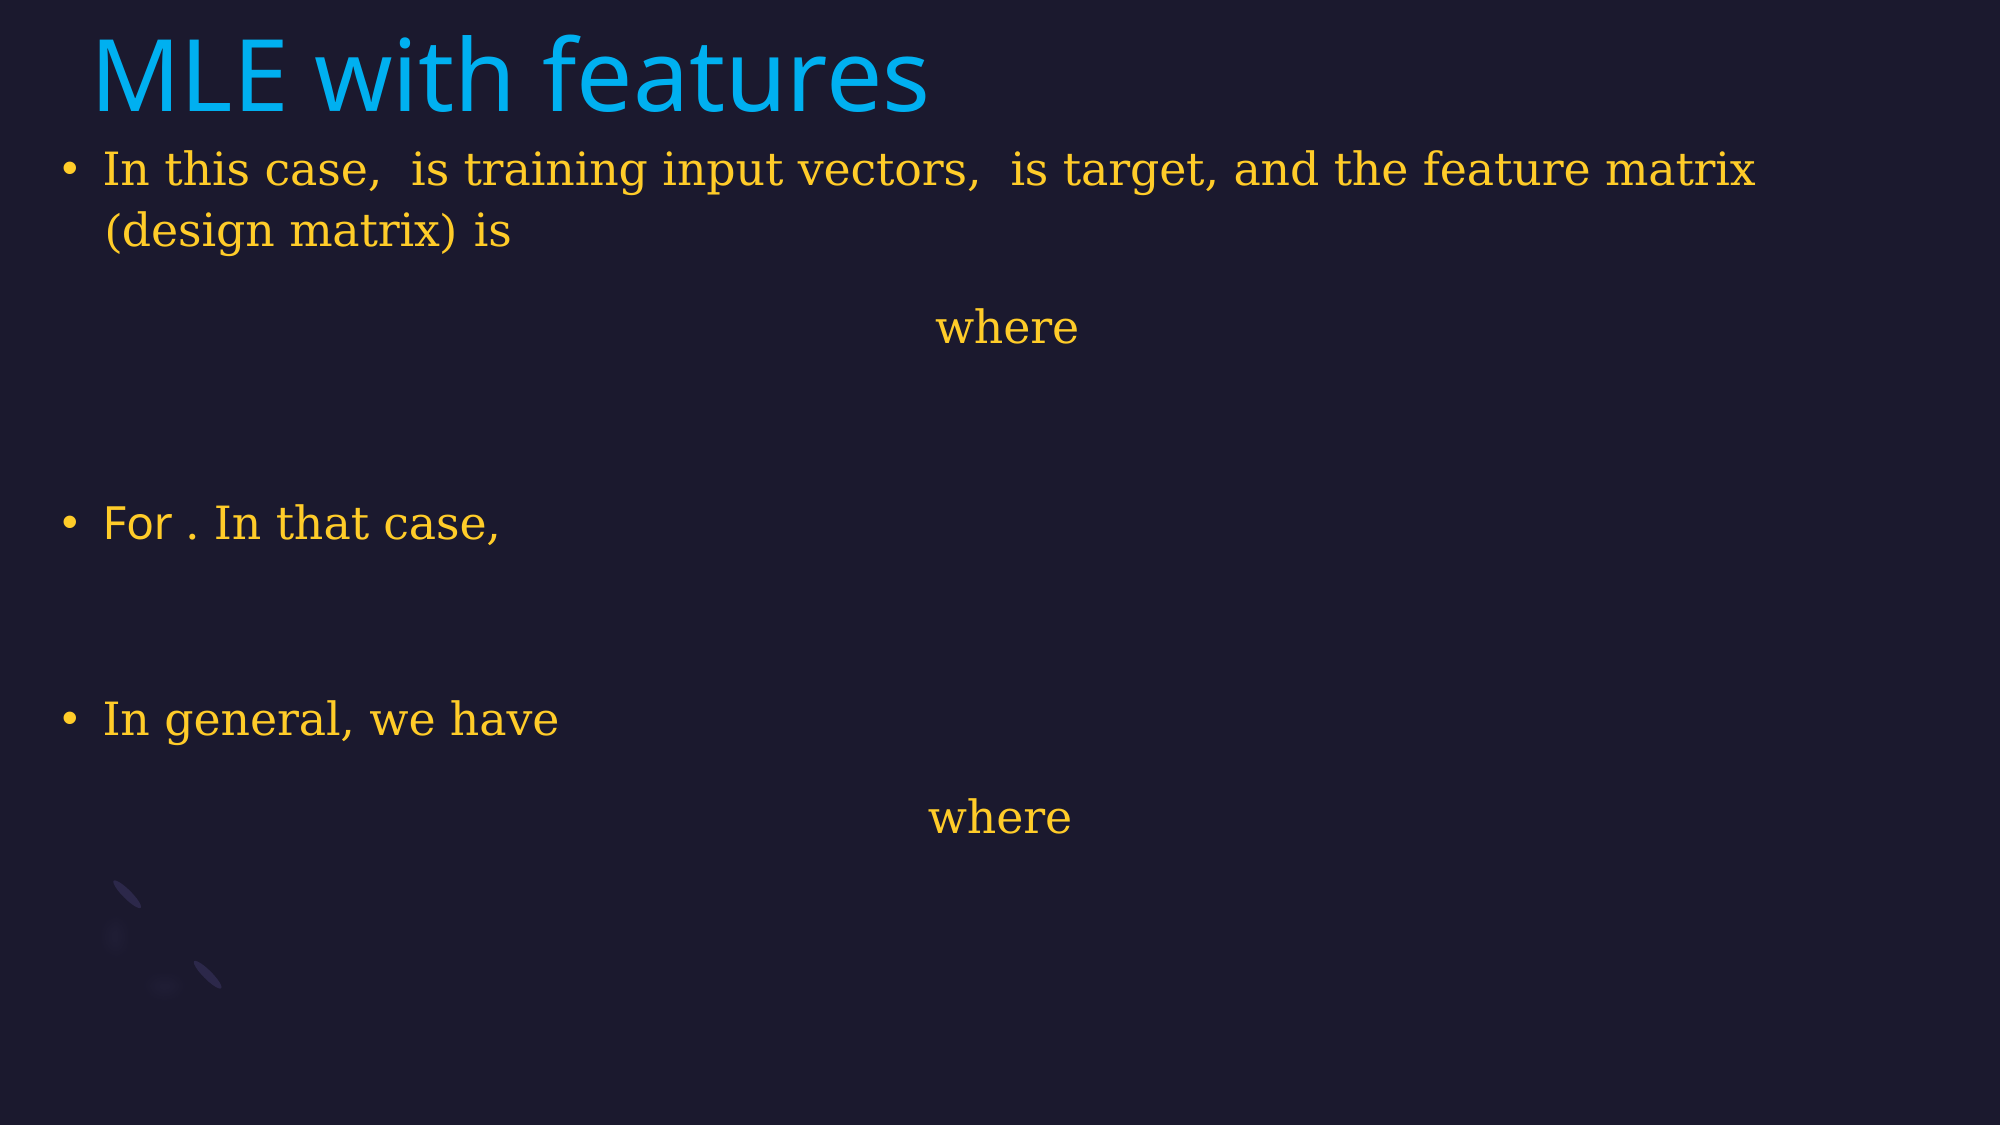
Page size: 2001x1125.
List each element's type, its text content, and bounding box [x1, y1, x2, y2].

title MLE with features [90, 25, 1910, 244]
